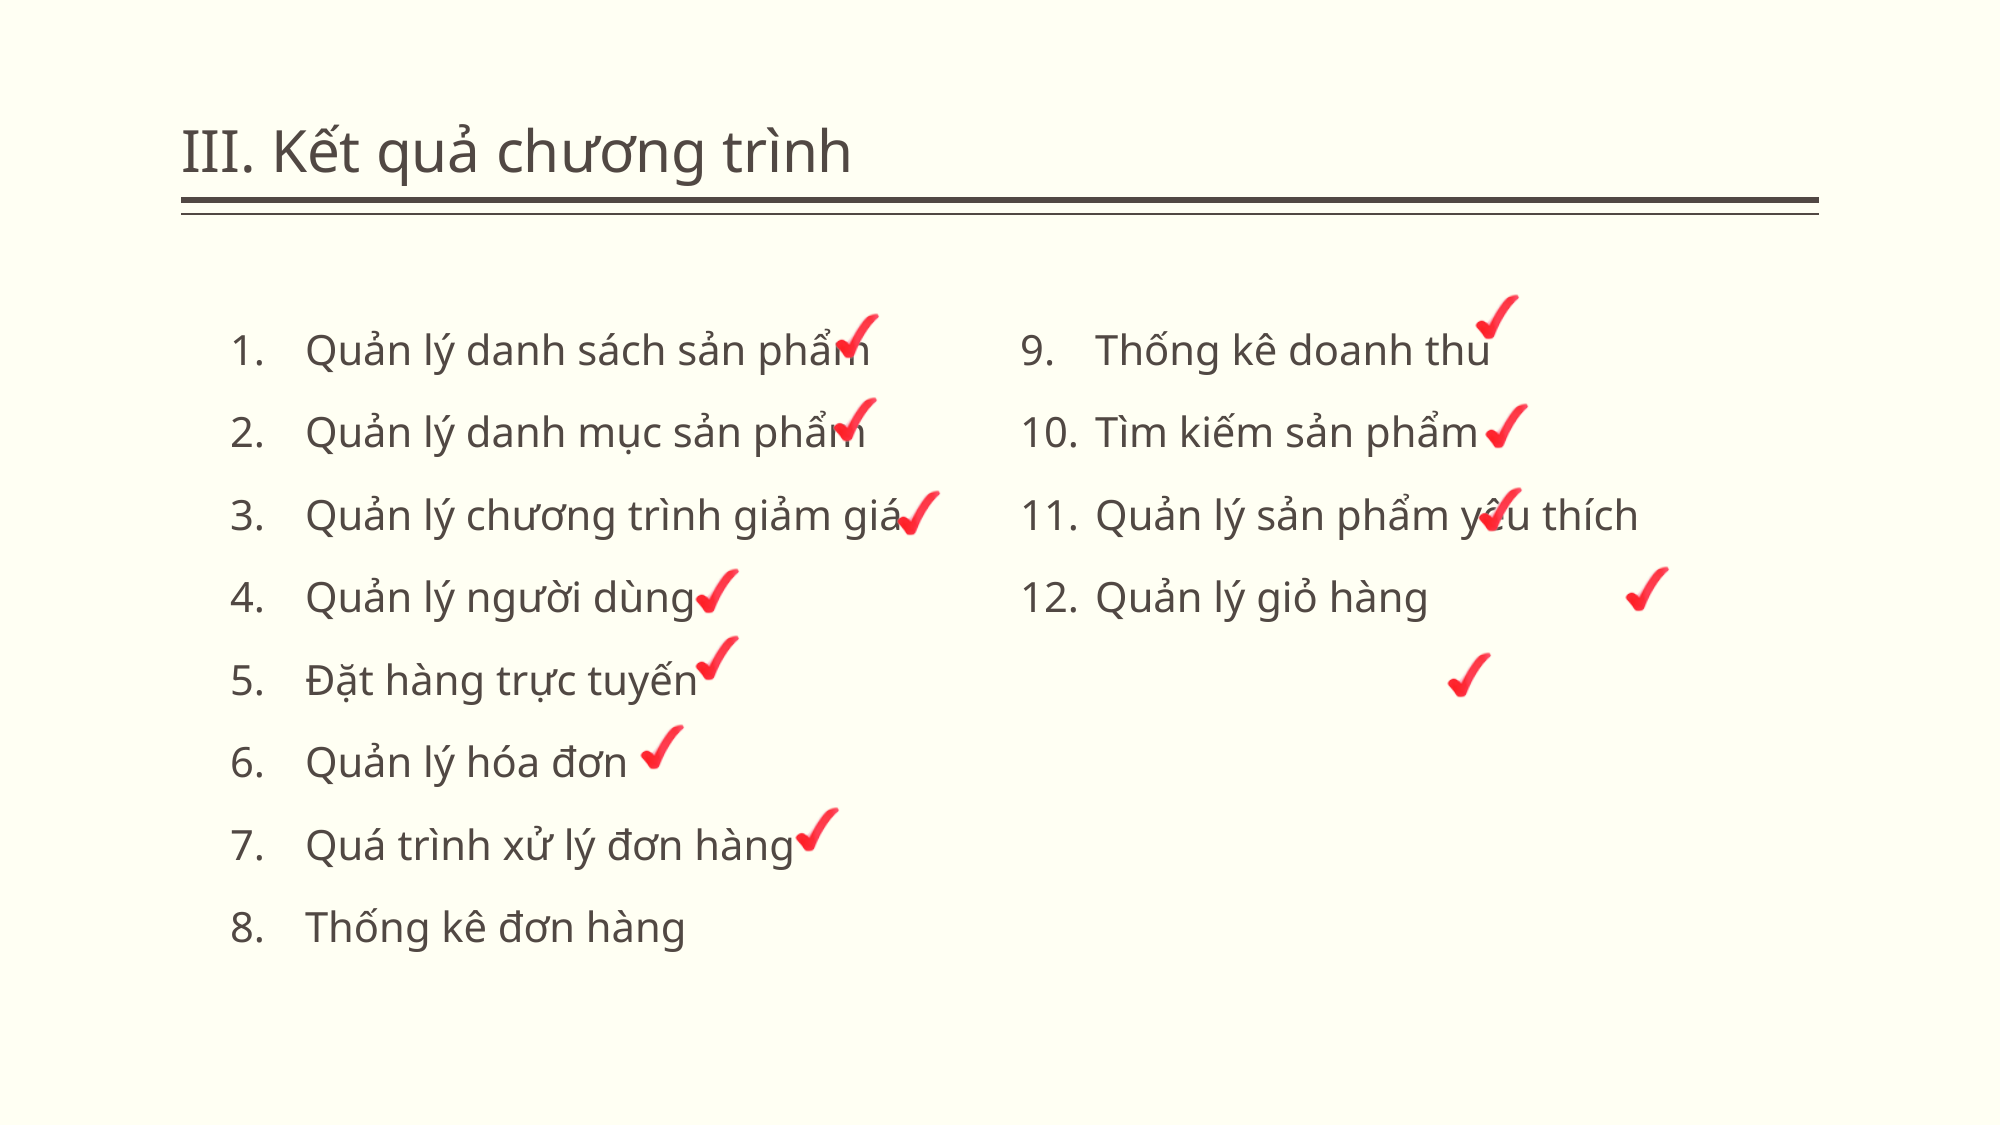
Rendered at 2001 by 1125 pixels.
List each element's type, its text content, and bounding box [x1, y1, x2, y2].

picture [886, 479, 948, 547]
picture [1614, 555, 1677, 623]
picture [1467, 476, 1530, 544]
picture [1474, 392, 1536, 460]
picture [684, 557, 747, 692]
picture [629, 713, 692, 781]
picture [1436, 641, 1499, 709]
list Quản lý danh sách sản phẩm Quản lý danh mục sản phẩm Quản lý chương trình giảm giá Quản lý người dùng Đặt hàng trực tuyến Quản lý hóa đơn Quá trình xử lý đơn hàng Thống kê đơn hàng Thống kê doanh thu Tìm kiếm sản phẩm Quản lý sản phẩm yêu thích Quản lý giỏ hàng [230, 321, 1811, 975]
picture [824, 302, 887, 370]
picture [784, 796, 847, 864]
picture [822, 386, 885, 453]
title III. Kết quả chương trình [181, 12, 1819, 193]
picture [1464, 283, 1527, 351]
